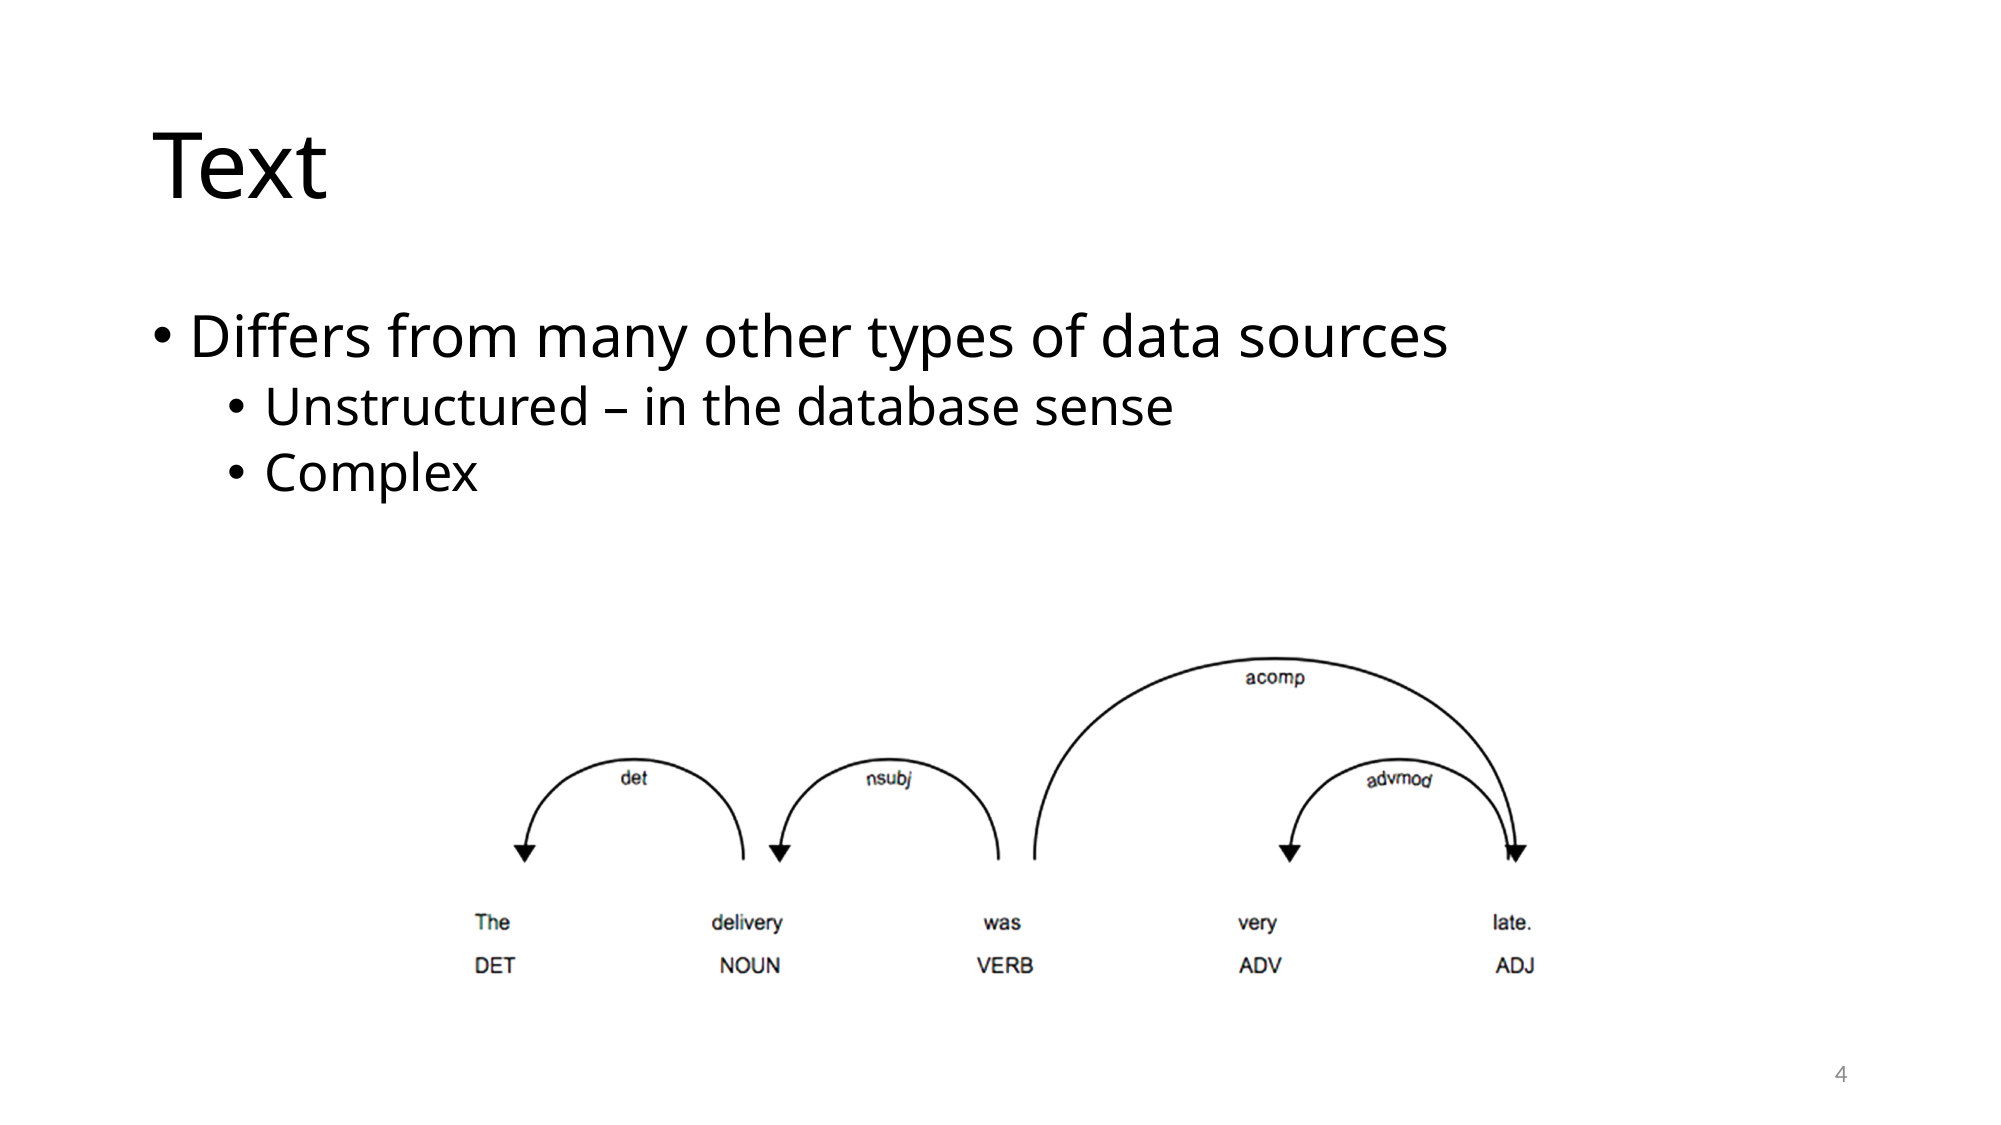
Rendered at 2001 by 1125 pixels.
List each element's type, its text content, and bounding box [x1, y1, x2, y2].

title Text [137, 59, 1863, 278]
list Differs from many other types of data sources Unstructured – in the database sense Complex [137, 299, 1863, 1014]
slide_number 3 [1412, 1042, 1863, 1103]
picture [370, 591, 1630, 1043]
